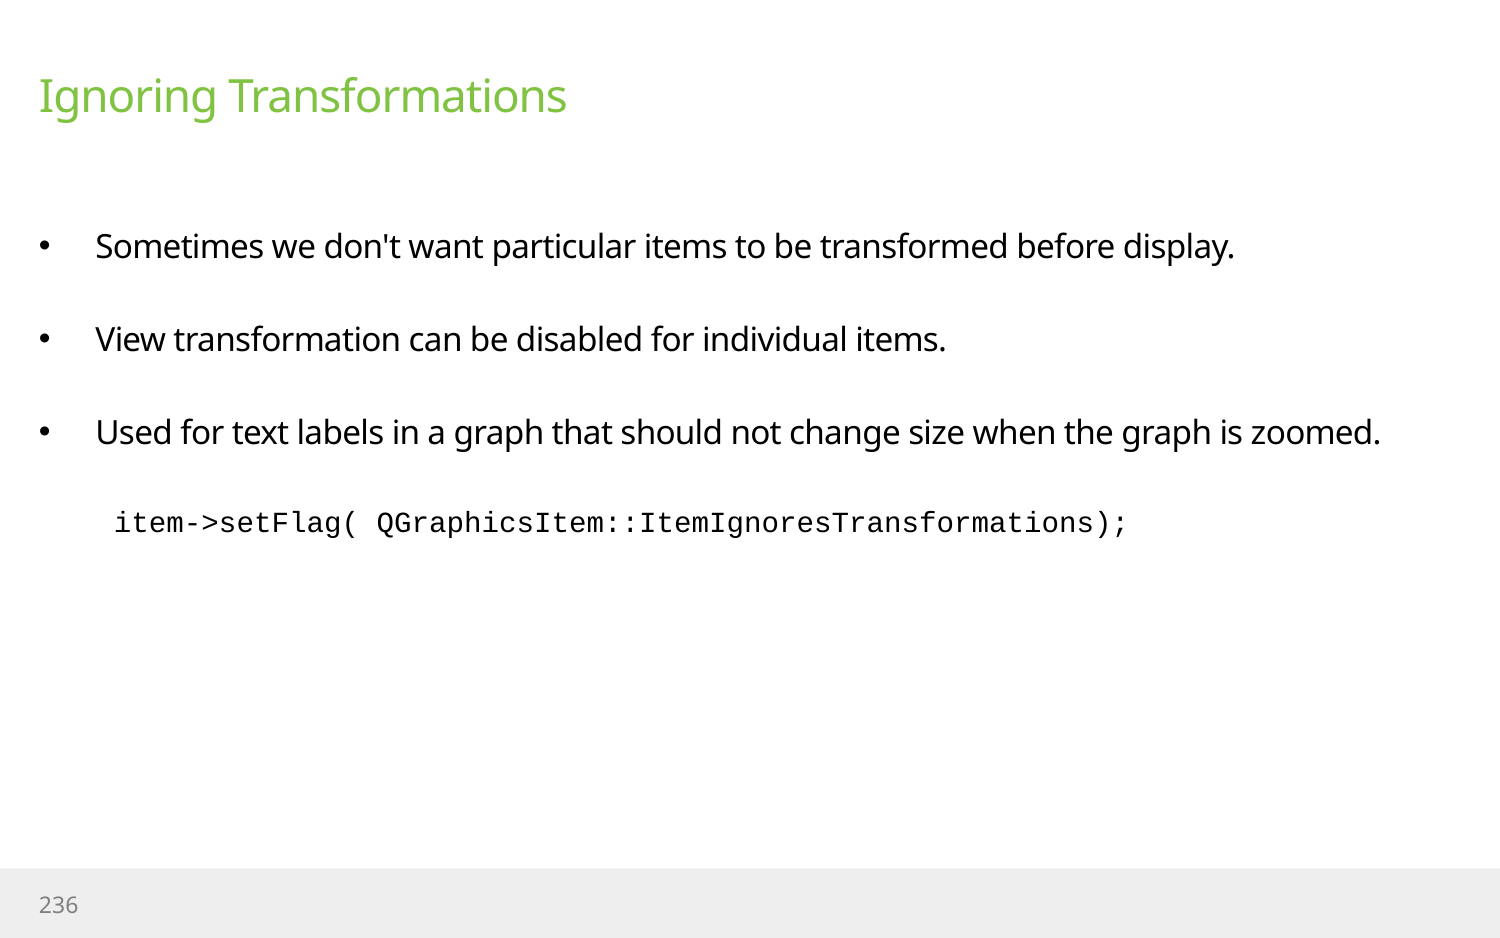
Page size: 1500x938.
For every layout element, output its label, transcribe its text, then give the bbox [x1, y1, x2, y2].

slide_number 236 [39, 892, 410, 921]
title Ignoring Transformations [39, 66, 1052, 195]
list Sometimes we don't want particular items to be transformed before display. View transformation can be disabled for individual items. Used for text labels in a graph that should not change size when the graph is zoomed. item->setFlag( QGraphicsItem::ItemIgnoresTransformations); [39, 224, 1471, 846]
